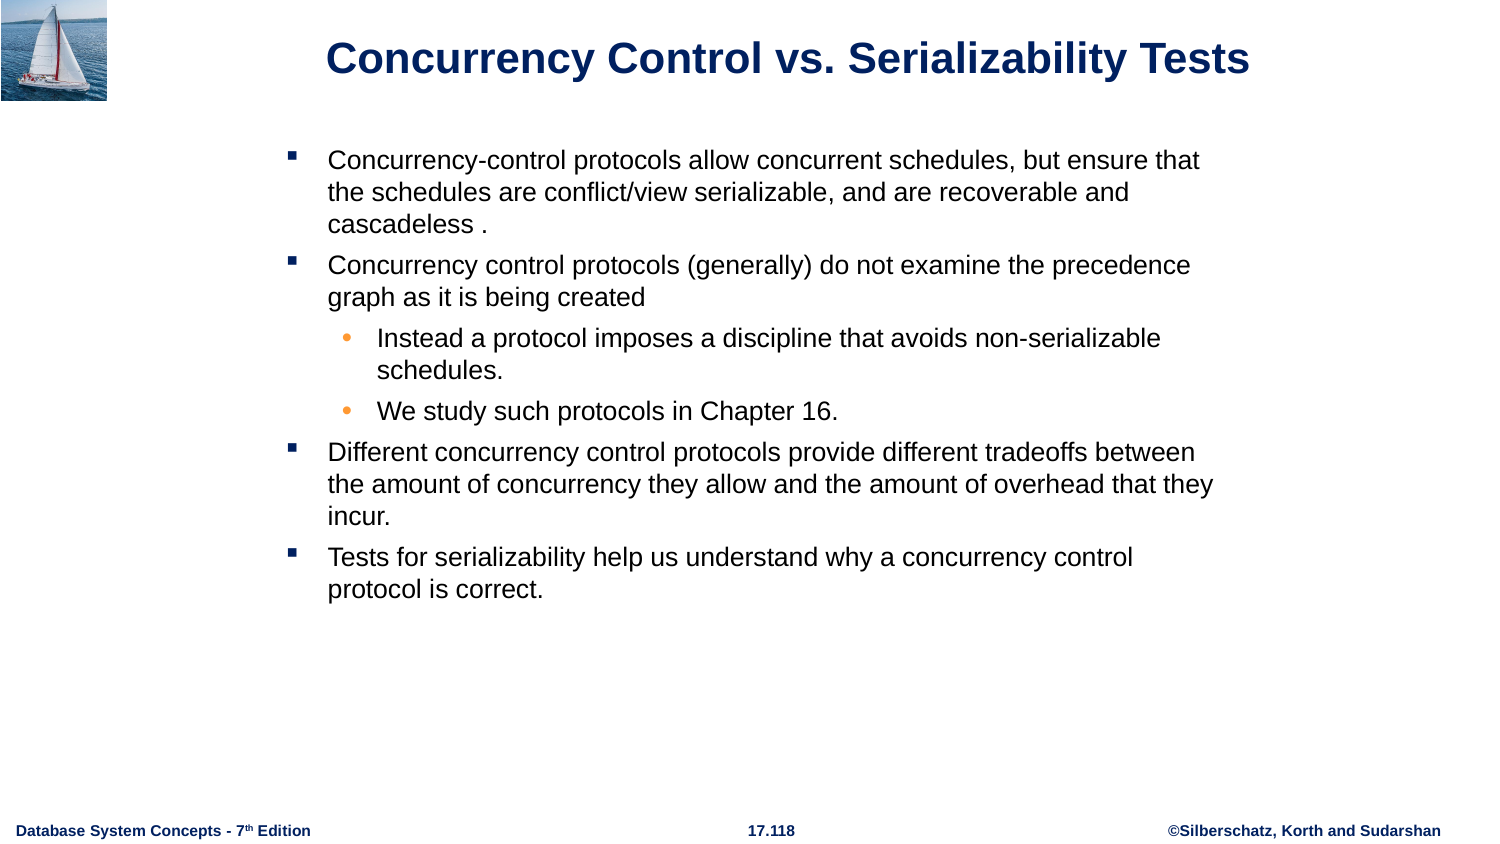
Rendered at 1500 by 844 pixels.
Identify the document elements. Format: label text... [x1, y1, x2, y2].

list Concurrency-control protocols allow concurrent schedules, but ensure that the schedules are conflict/view serializable, and are recoverable and cascadeless . Concurrency control protocols (generally) do not examine the precedence graph as it is being created Instead a protocol imposes a discipline that avoids non-serializable schedules. We study such protocols in Chapter 16. Different concurrency control protocols provide different tradeoffs between the amount of concurrency they allow and the amount of overhead that they incur. Tests for serializability help us understand why a concurrency control protocol is correct. [270, 135, 1230, 797]
title Concurrency Control vs. Serializability Tests [125, 14, 1452, 90]
picture [1, 0, 107, 101]
